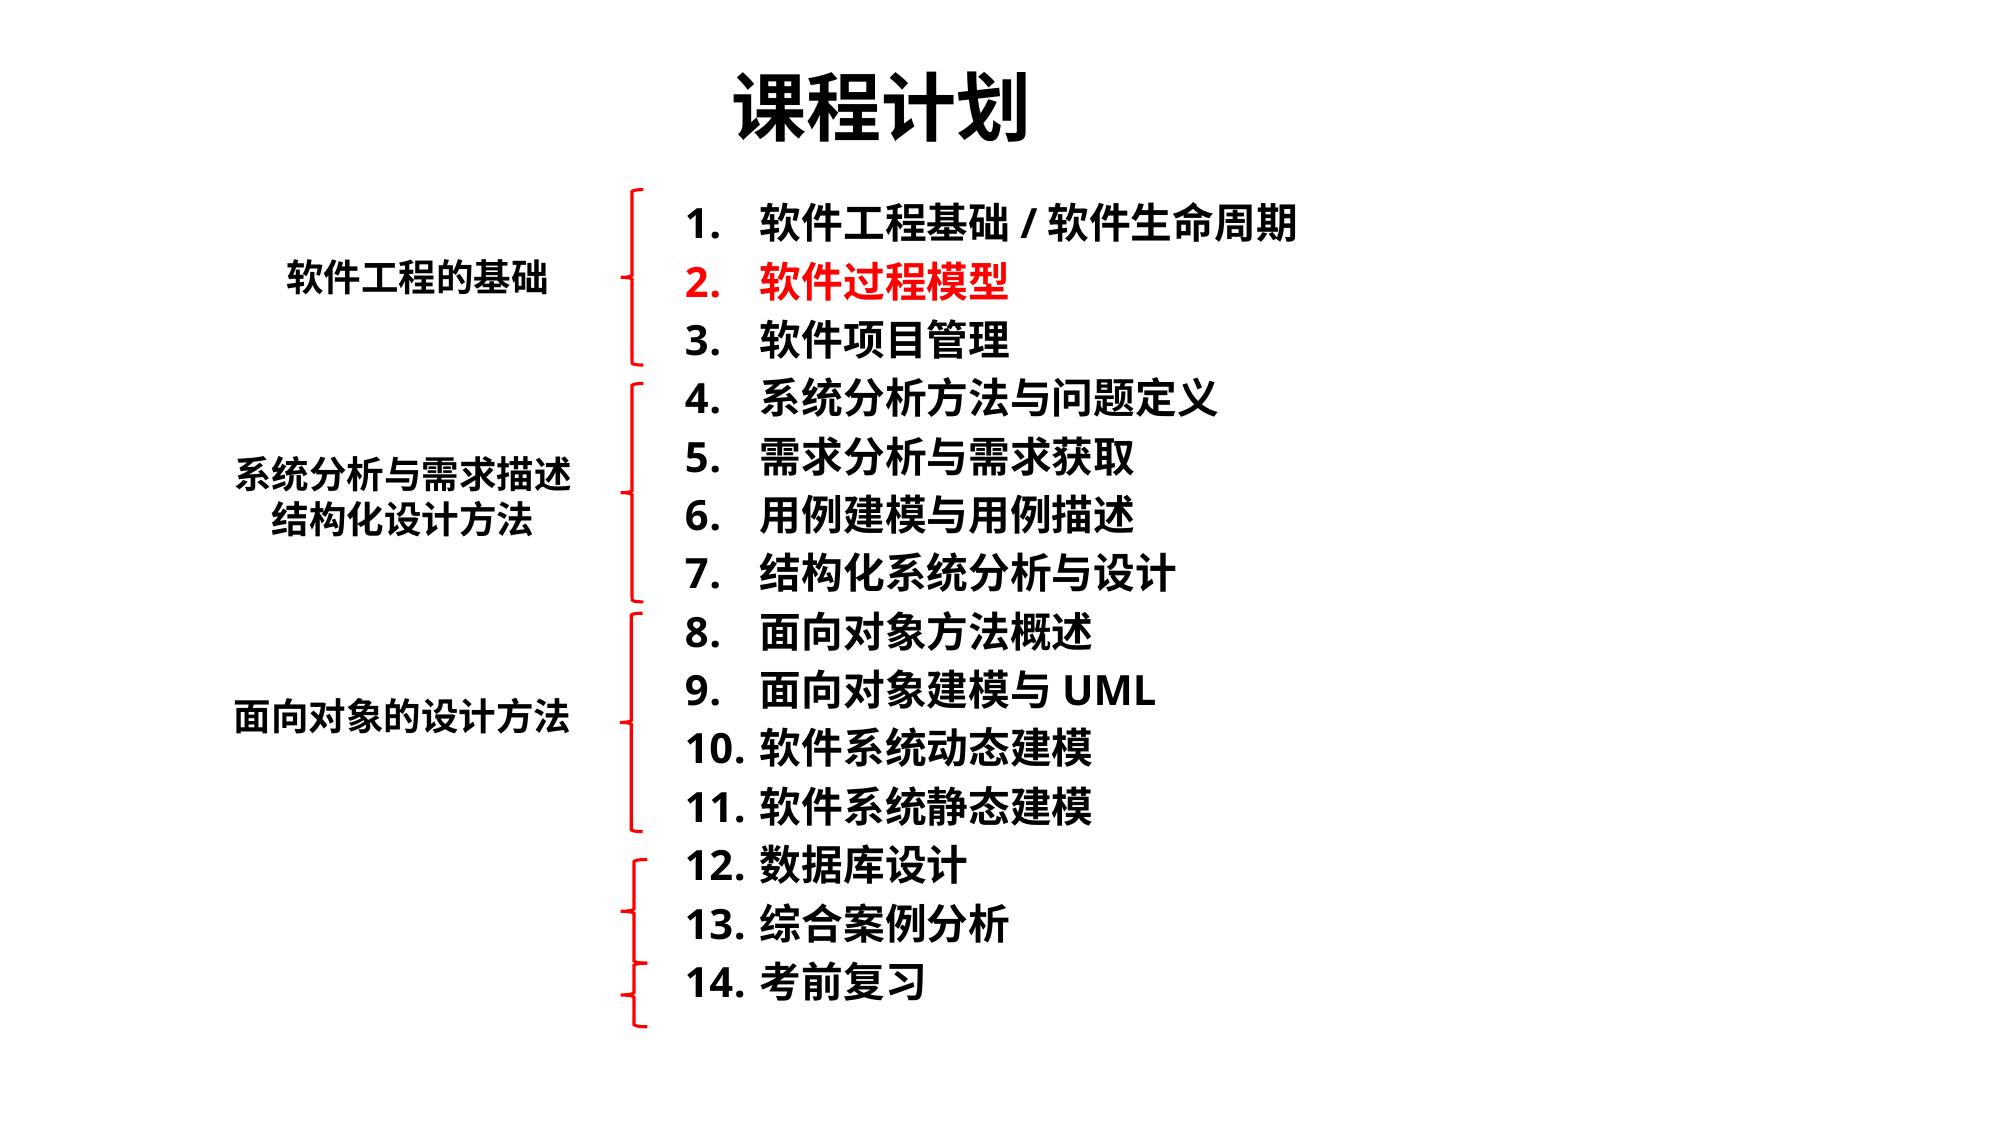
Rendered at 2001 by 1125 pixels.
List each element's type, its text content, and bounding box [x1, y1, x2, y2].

text_box 面向对象的设计方法 [219, 685, 587, 746]
text_box [619, 611, 643, 834]
text_box [620, 188, 644, 367]
text_box 课程计划 [716, 7, 2000, 159]
text_box 软件工程的基础 [271, 247, 564, 307]
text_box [149, 383, 657, 602]
text_box [620, 963, 648, 1029]
text_box [620, 857, 648, 965]
text_box 软件工程基础/软件生命周期 软件过程模型 软件项目管理 系统分析方法与问题定义 需求分析与需求获取 用例建模与用例描述 结构化系统分析与设计 面向对象方法概述 面向对象建模与UML 软件系统动态建模 软件系统静态建模 数据库设计 综合案例分析 考前复习 [669, 189, 1362, 1062]
